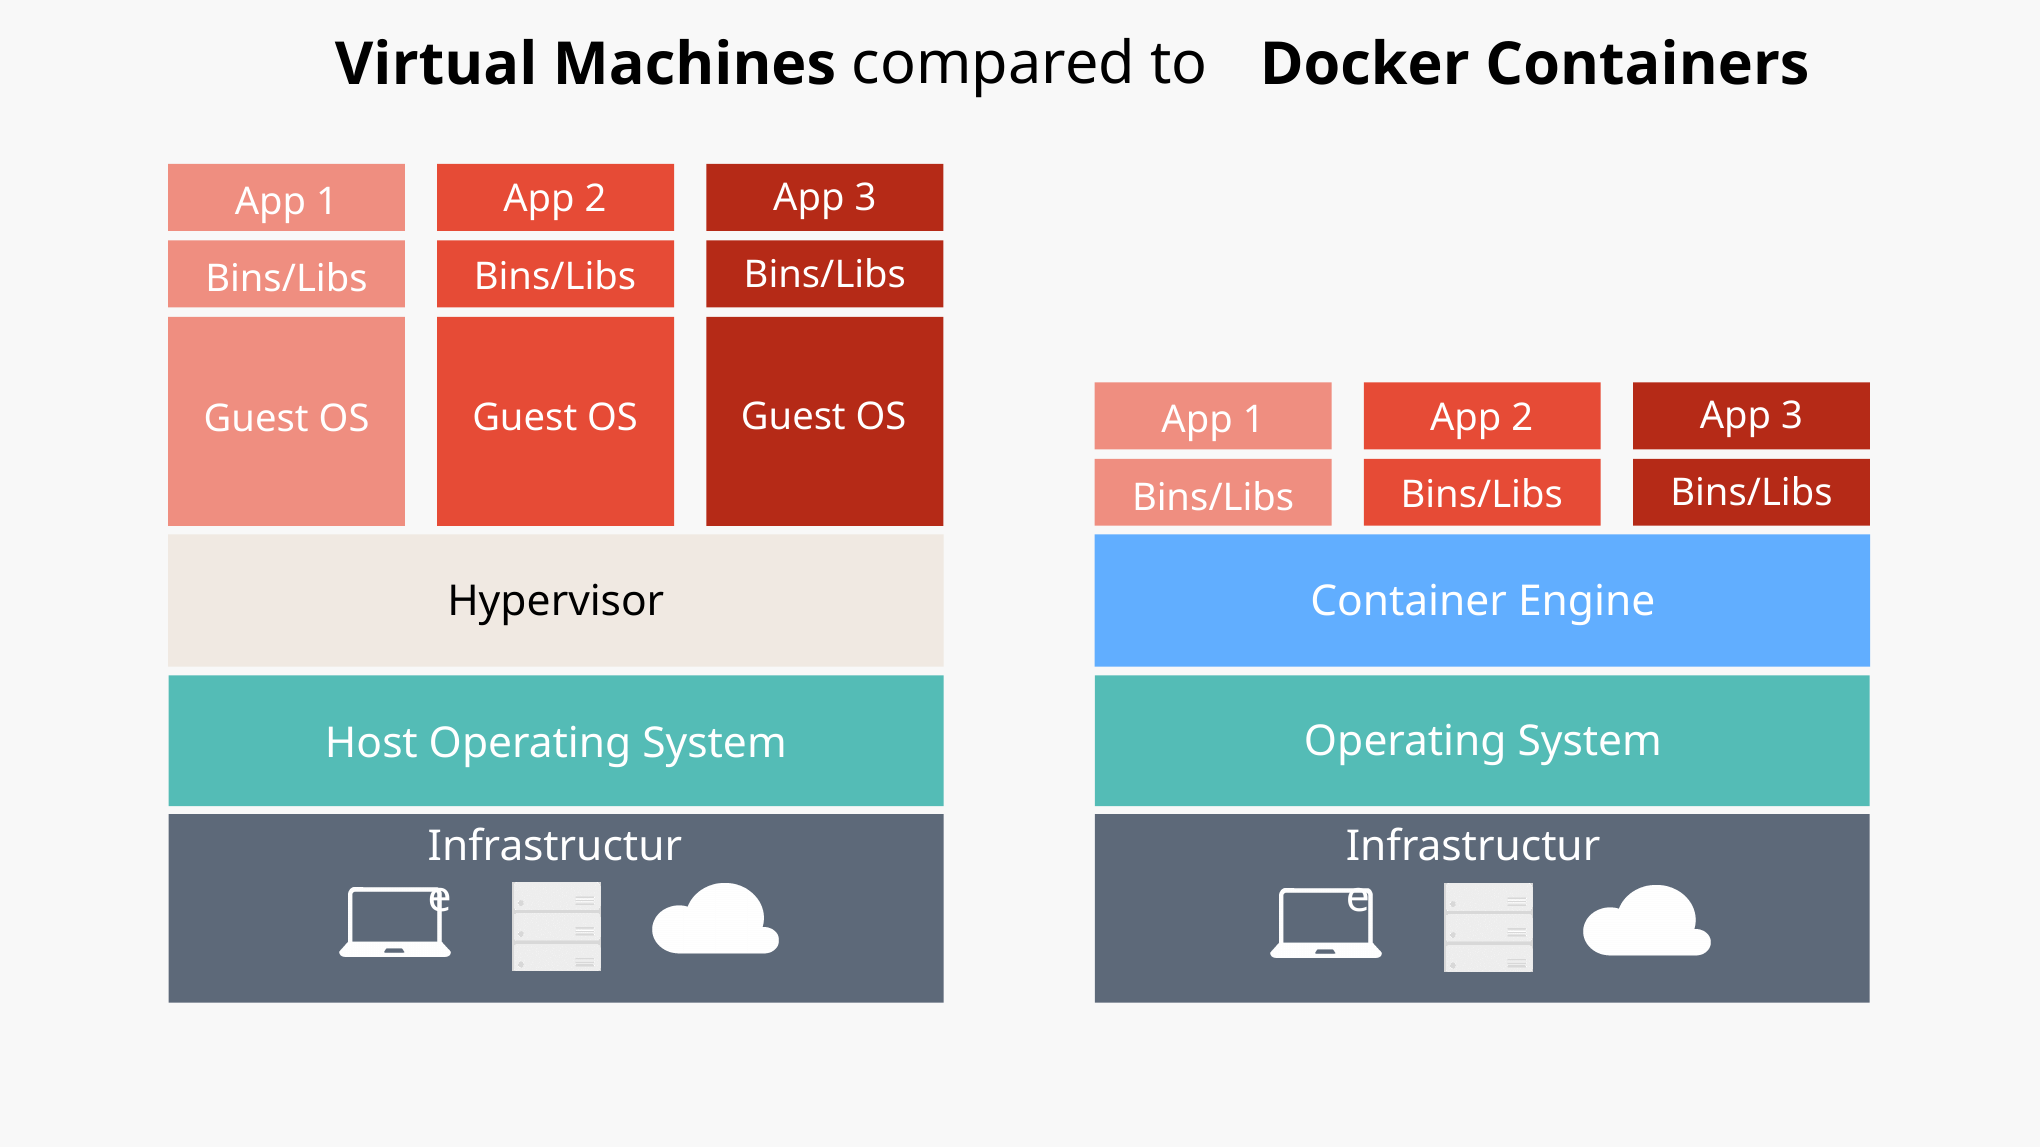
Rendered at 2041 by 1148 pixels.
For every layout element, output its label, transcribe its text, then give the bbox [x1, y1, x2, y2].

text_box [706, 226, 944, 231]
text_box [168, 534, 944, 565]
text_box Bins/Libs [1363, 462, 1601, 523]
text_box Bins/Libs [1633, 460, 1870, 521]
text_box [1094, 814, 1870, 1003]
text_box [437, 163, 675, 231]
text_box App 2 [1363, 384, 1601, 446]
text_box [1363, 458, 1601, 462]
text_box [437, 240, 675, 308]
picture [1583, 862, 1711, 977]
text_box Infrastructure [1331, 810, 1618, 928]
text_box [168, 163, 405, 168]
text_box Container Engine [1095, 565, 1871, 632]
text_box Infrastructure [412, 810, 699, 928]
text_box [1094, 382, 1332, 387]
text_box Guest OS [705, 384, 943, 445]
text_box Hypervisor [168, 565, 944, 632]
text_box [168, 632, 944, 667]
text_box Bins/Libs [706, 241, 944, 303]
text_box [1633, 521, 1870, 526]
text_box [1094, 458, 1332, 464]
text_box [1094, 534, 1871, 667]
picture [1444, 883, 1533, 972]
text_box Bins/Libs [168, 246, 405, 307]
text_box App 1 [1094, 387, 1332, 448]
text_box [168, 316, 405, 385]
text_box [706, 303, 944, 308]
text_box App 3 [1633, 382, 1870, 444]
text_box [1363, 446, 1601, 450]
text_box Operating System [1095, 705, 1871, 772]
text_box App 1 [168, 168, 405, 230]
text_box [168, 447, 405, 526]
text_box [706, 316, 944, 526]
text_box [168, 814, 944, 1003]
text_box Docker Containers [1245, 17, 1825, 104]
picture [512, 882, 602, 971]
text_box Guest OS [436, 384, 674, 446]
picture [651, 861, 779, 976]
text_box Bins/Libs [436, 243, 674, 305]
text_box [1094, 675, 1870, 807]
text_box [168, 774, 944, 807]
picture [1270, 867, 1383, 979]
text_box [1633, 444, 1870, 450]
text_box [168, 240, 405, 246]
text_box Virtual Machines [320, 17, 852, 104]
text_box Guest OS [168, 385, 405, 447]
text_box Bins/Libs [1094, 464, 1332, 526]
text_box Host Operating System [168, 708, 944, 774]
text_box compared to [836, 16, 1224, 103]
text_box [437, 316, 675, 526]
text_box App 2 [436, 166, 674, 227]
picture [338, 866, 451, 978]
text_box [168, 675, 944, 708]
text_box App 3 [706, 164, 944, 226]
